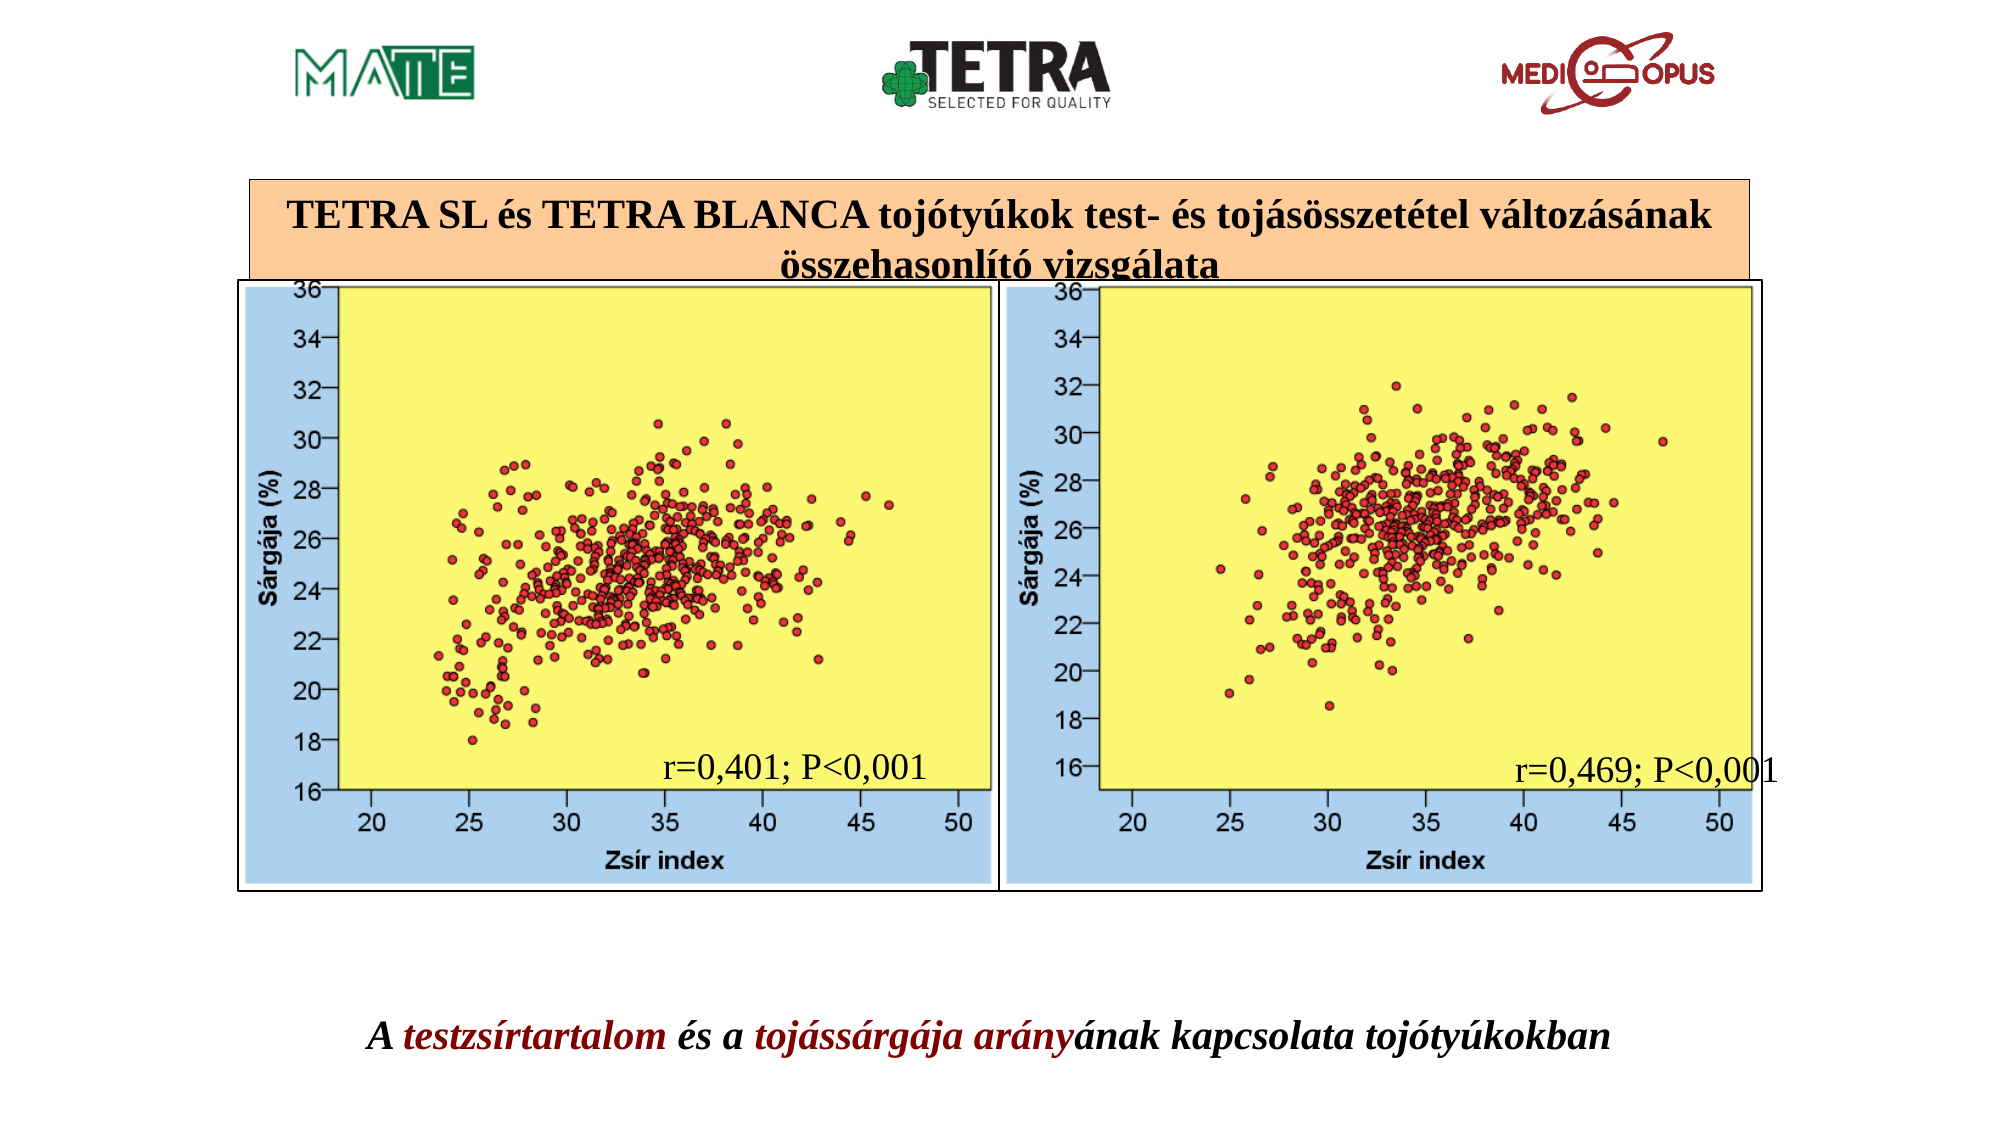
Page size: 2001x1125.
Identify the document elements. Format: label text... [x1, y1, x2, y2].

text_box r=0,469; P<0,001 [1765, 737, 1807, 798]
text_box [281, 27, 1719, 119]
text_box TETRA SL és TETRA BLANCA tojótyúkok test- és tojásösszetétel változásának összehasonlító vizsgálata [249, 179, 1750, 279]
text_box A testzsírtartalom és a tojássárgája arányának kapcsolata tojótyúkokban [239, 1000, 1740, 1066]
picture [238, 280, 1762, 891]
